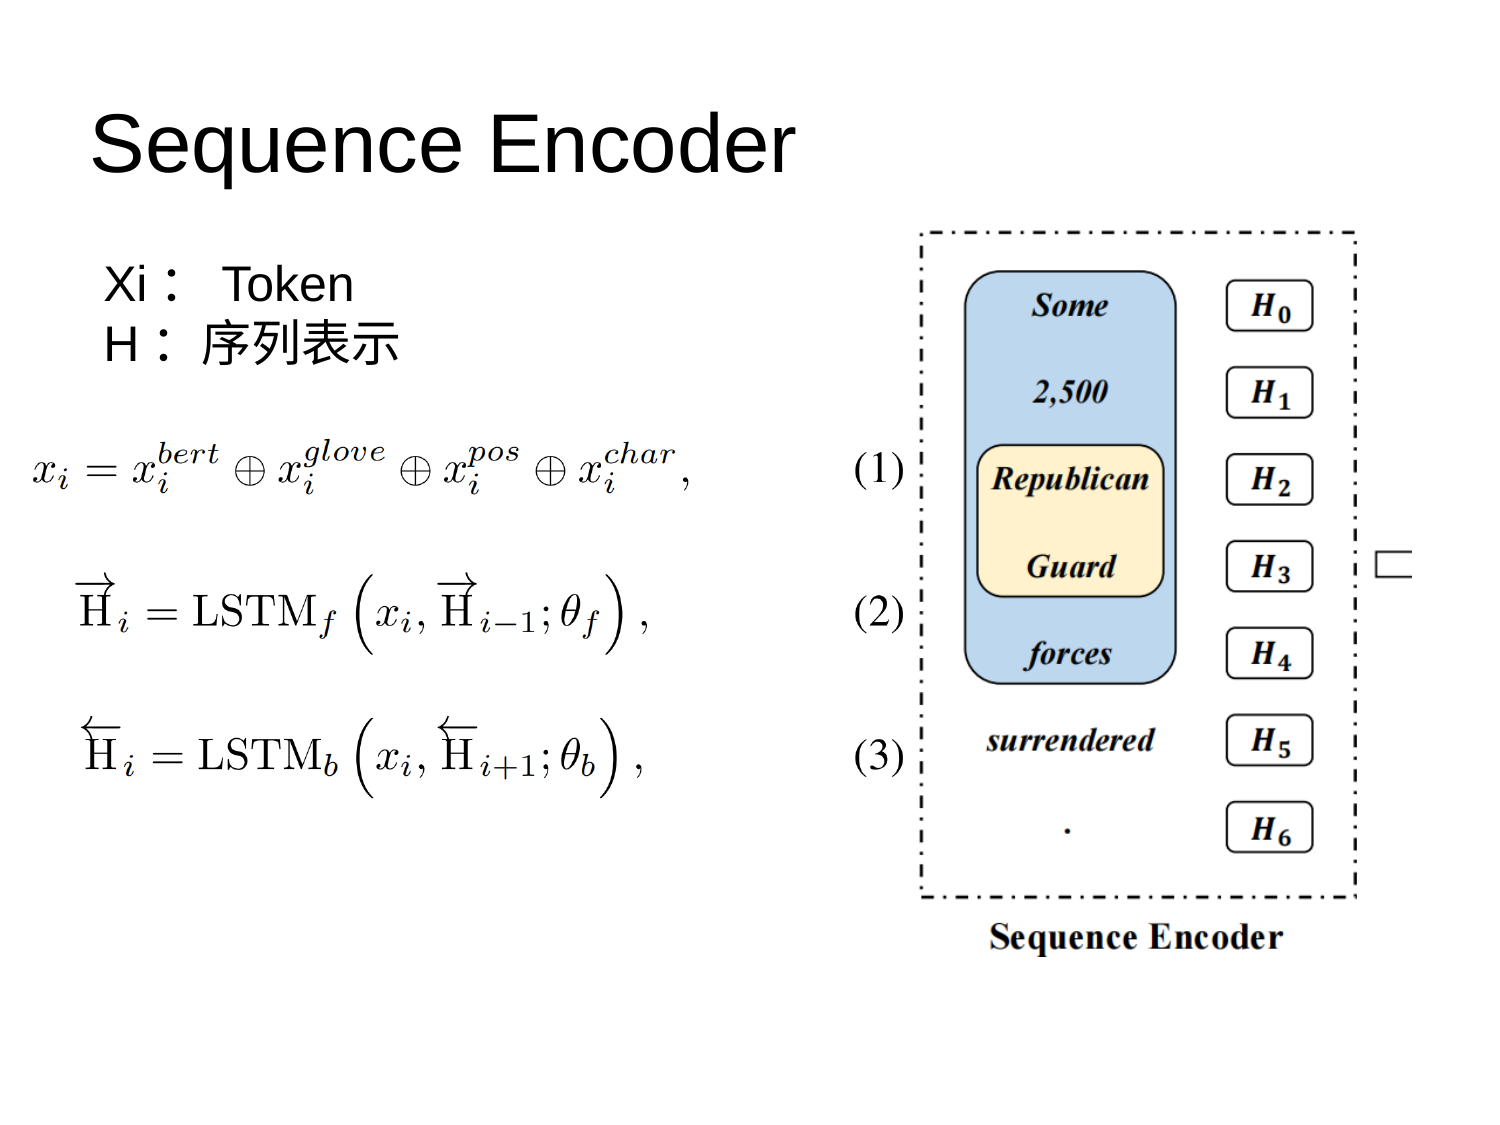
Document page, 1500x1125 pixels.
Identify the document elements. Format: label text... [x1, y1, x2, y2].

title Sequence Encoder [74, 44, 1426, 233]
picture [29, 430, 919, 805]
text_box Xi：Token H：序列表示 [88, 243, 585, 379]
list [891, 207, 1412, 957]
